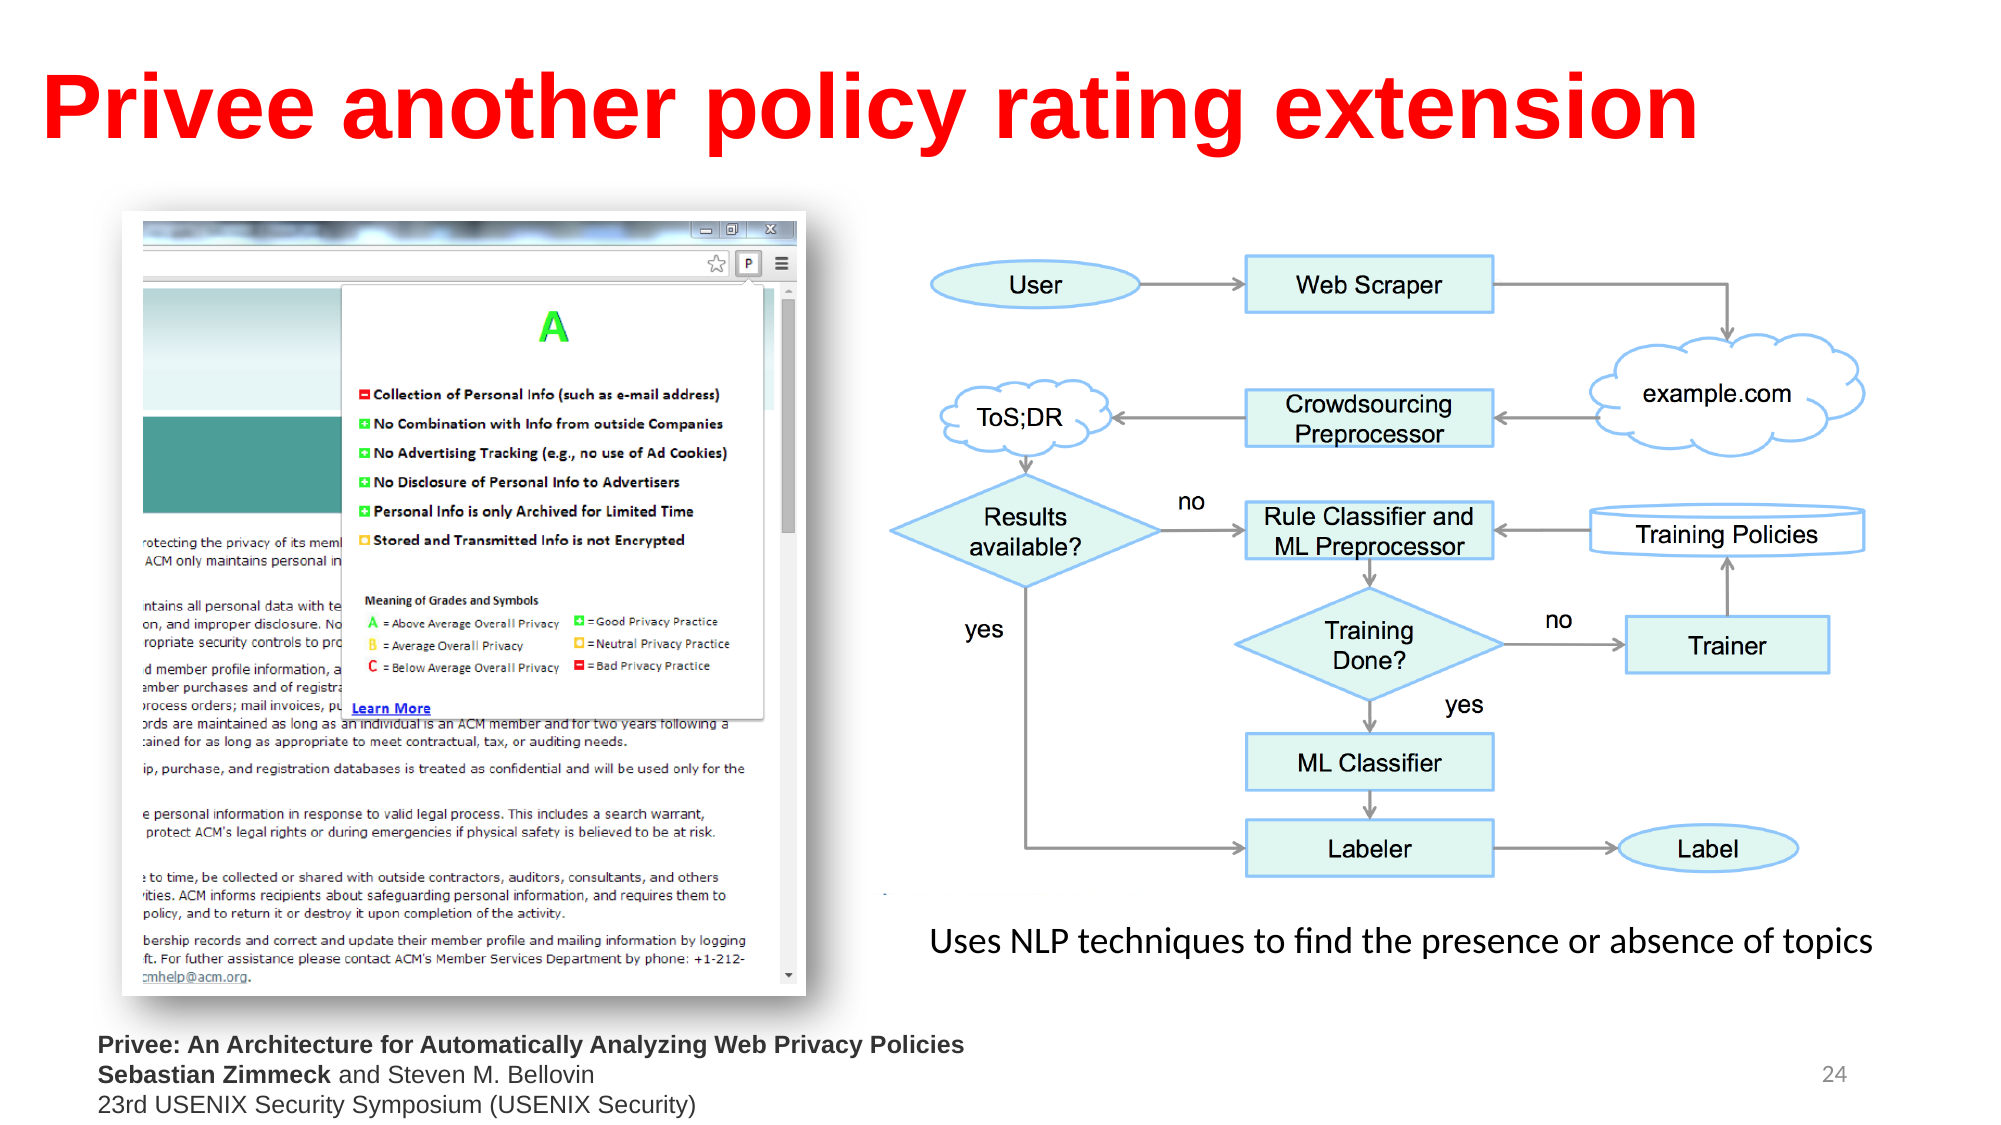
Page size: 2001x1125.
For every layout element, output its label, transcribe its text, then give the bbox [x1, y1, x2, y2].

picture [861, 238, 1899, 895]
text_box Privee: An Architecture for Automatically Analyzing Web Privacy Policies Sebastian Zimmeck and Steven M. Bellovin 23rd USENIX Security Symposium (USENIX Security) [82, 1021, 1503, 1125]
picture [122, 211, 806, 996]
slide_number 24 [1412, 1042, 1863, 1103]
title Privee another policy rating extension [26, 0, 1752, 218]
text_box Uses NLP techniques to find the presence or absence of topics [914, 908, 1899, 968]
